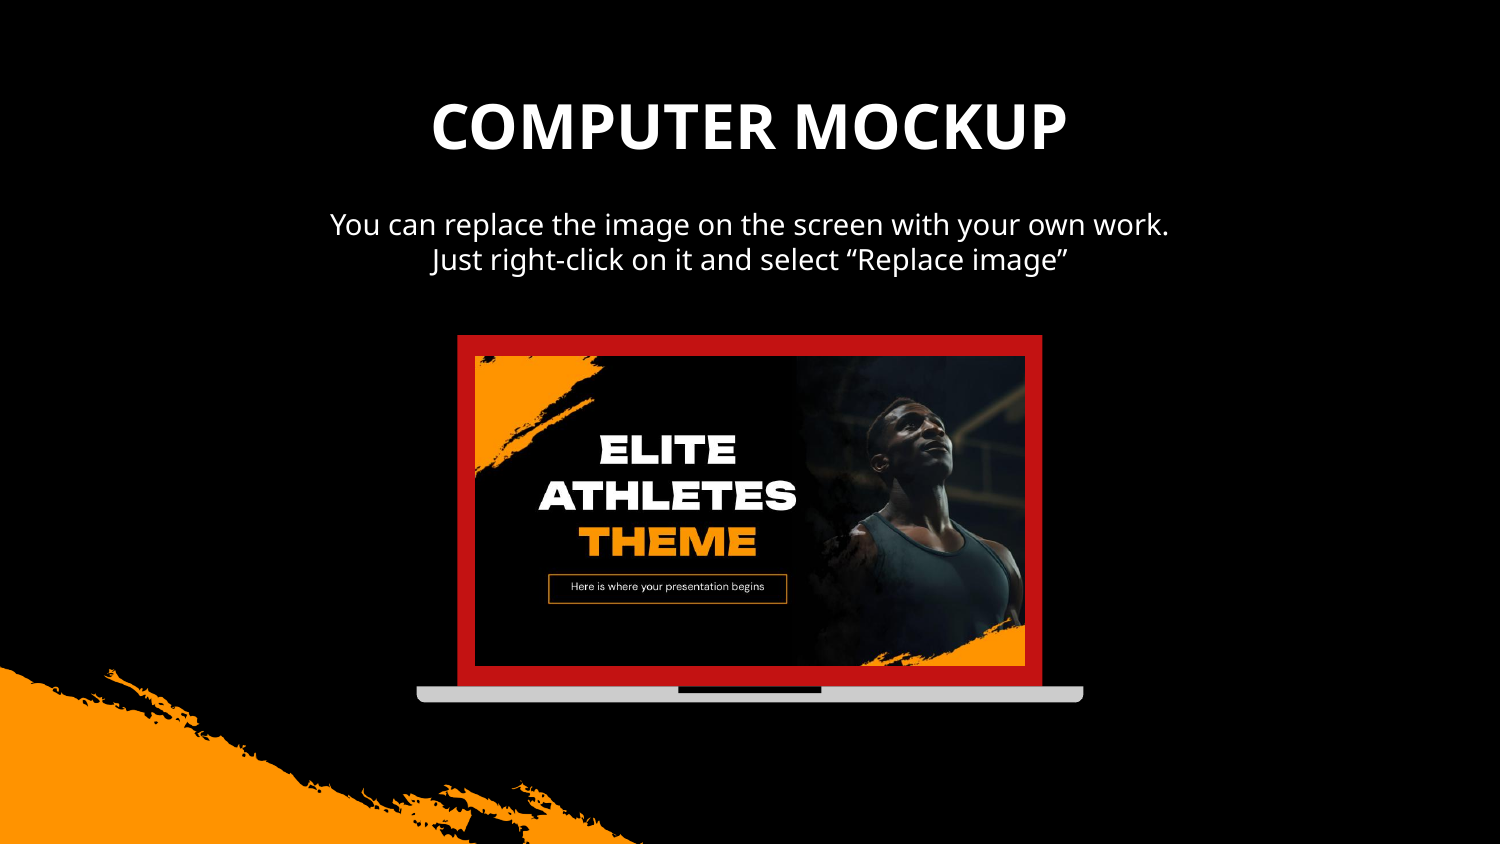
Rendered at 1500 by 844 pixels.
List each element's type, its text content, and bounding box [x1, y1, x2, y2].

picture [0, 645, 643, 844]
picture [474, 356, 1025, 667]
title COMPUTER MOCKUP [154, 83, 1346, 178]
subtitle You can replace the image on the screen with your own work. Just right-click on it and select “Replace image” [299, 190, 1201, 285]
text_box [416, 334, 1084, 703]
